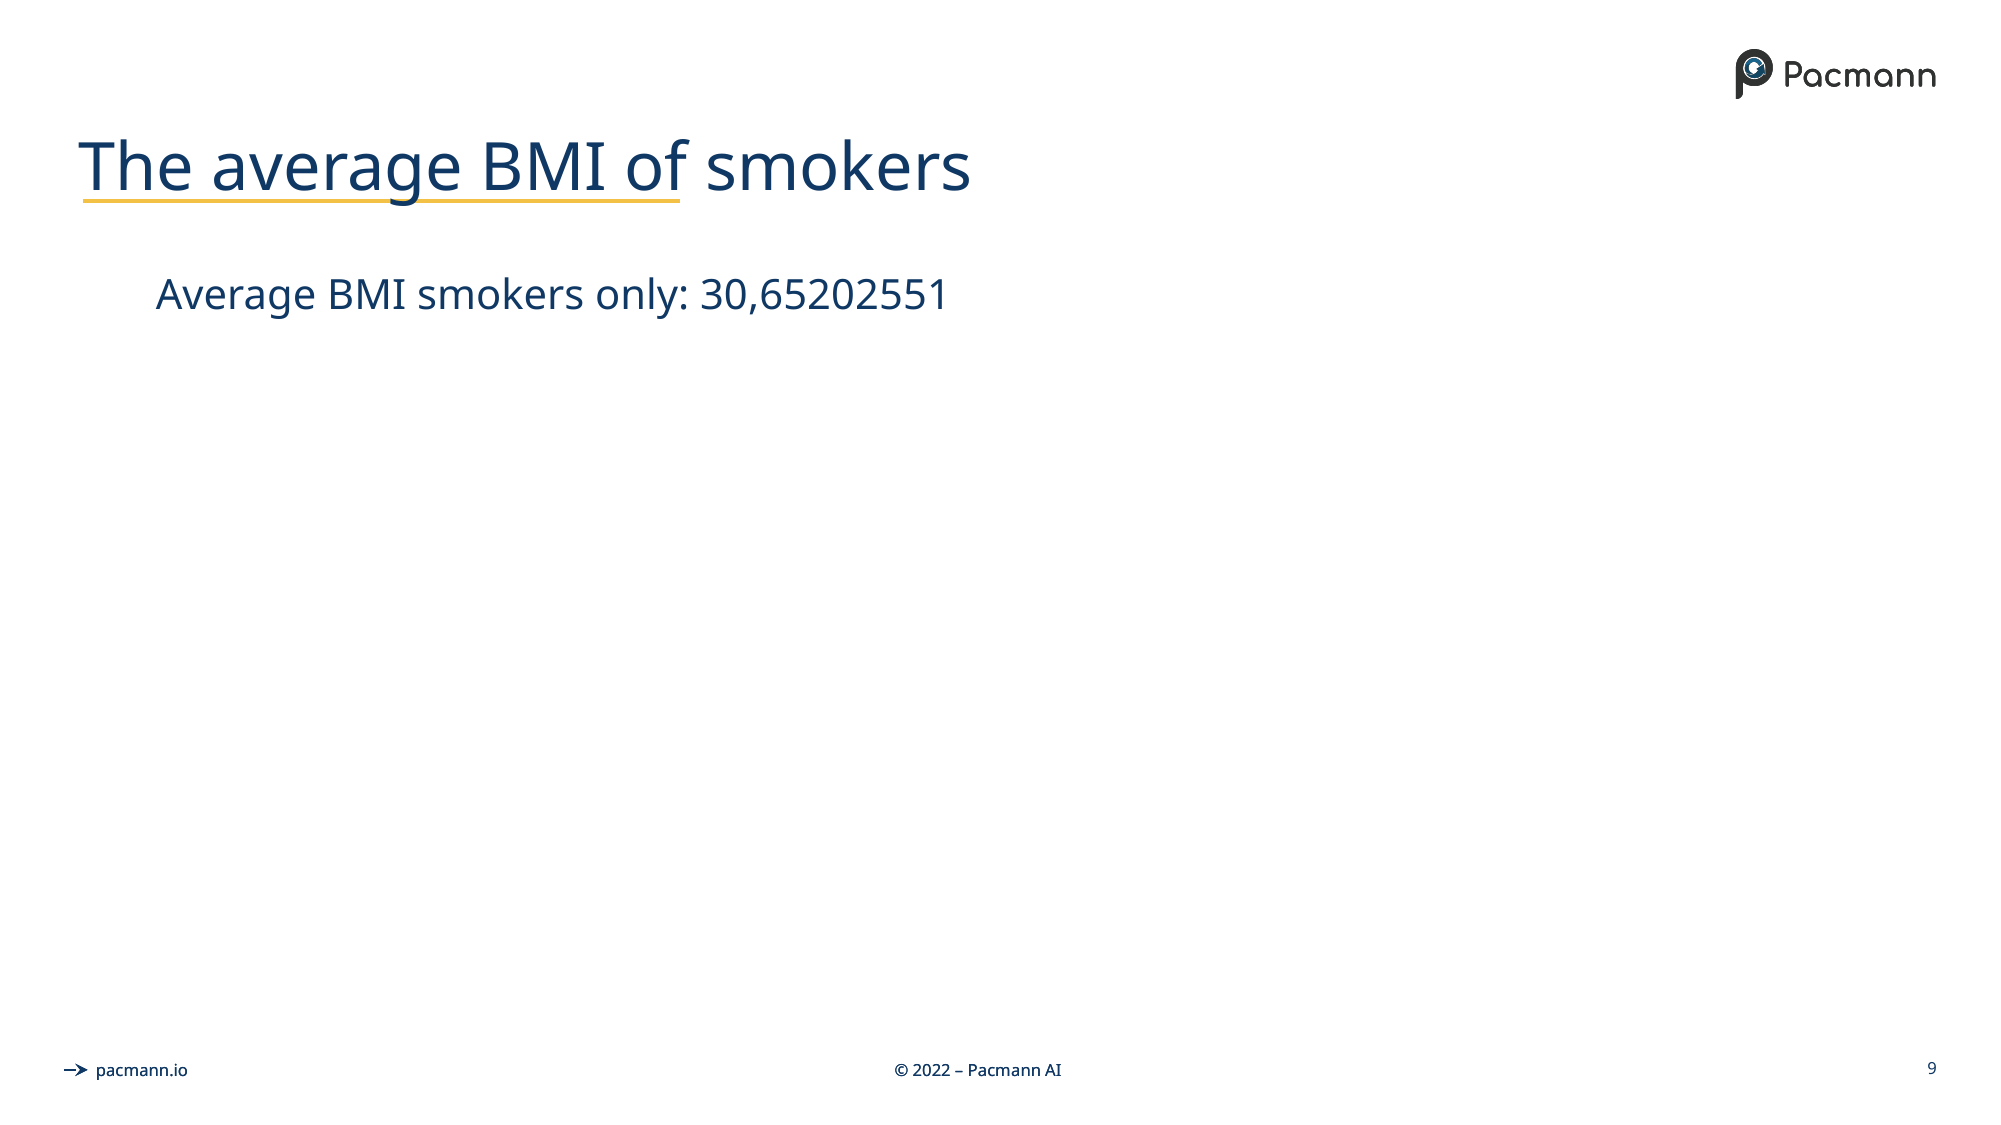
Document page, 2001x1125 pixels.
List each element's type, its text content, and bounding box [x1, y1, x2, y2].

text_box Average BMI smokers only: 30,65202551 [65, 259, 1934, 325]
picture [1707, 36, 1966, 112]
title The average BMI of smokers [63, 59, 1935, 278]
